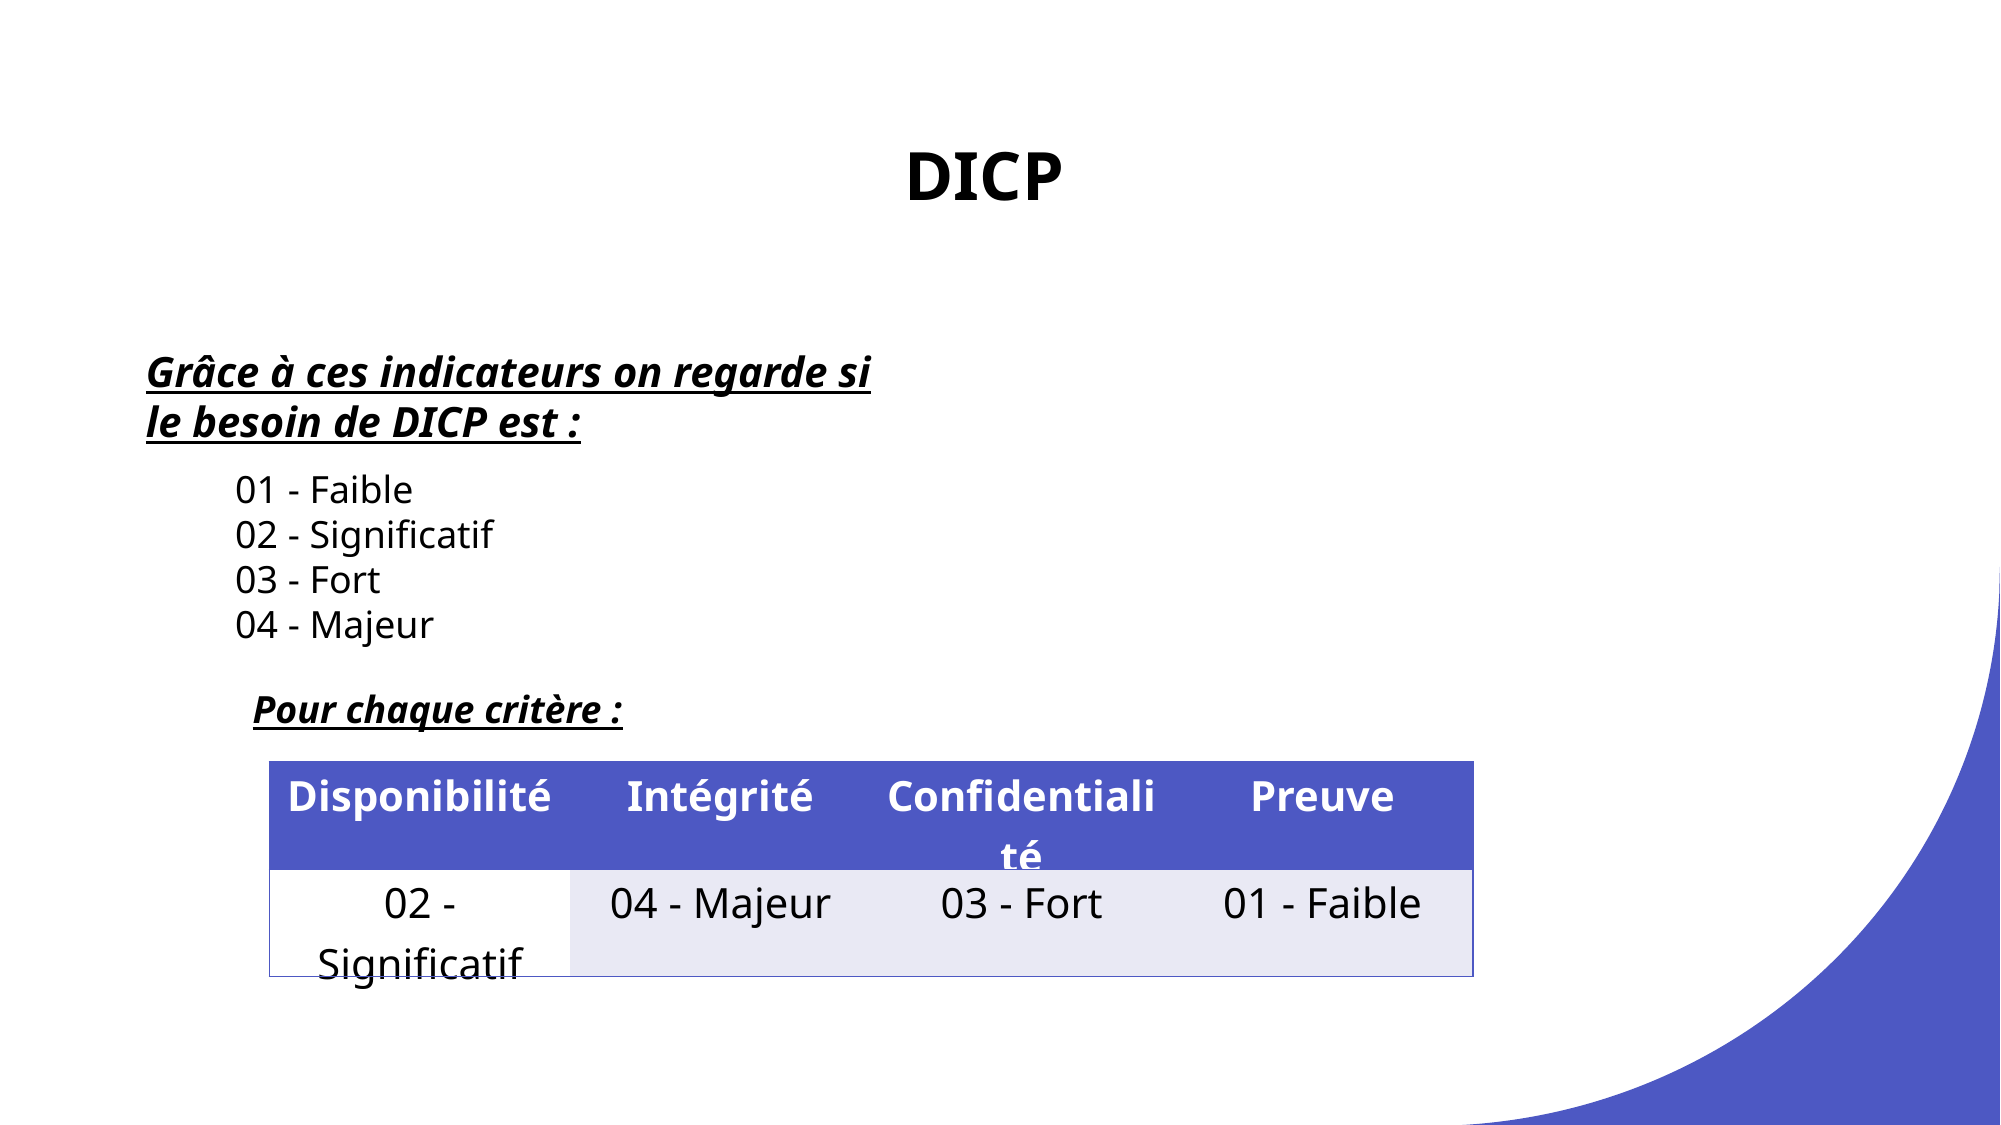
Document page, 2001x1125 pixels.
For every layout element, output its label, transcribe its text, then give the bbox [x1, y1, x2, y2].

table_cell 04 - Majeur [570, 870, 871, 976]
table_header Preuve [1172, 763, 1472, 869]
table_cell 01 - Faible [1172, 870, 1472, 976]
table_header Intégrité [570, 763, 871, 869]
table_header Disponibilité [270, 763, 570, 869]
table_header Confidentialité [871, 763, 1172, 869]
table_cell 02 - Significatif [270, 870, 570, 976]
title DICP [176, 118, 1809, 235]
text_box Pour chaque critère : [237, 678, 1238, 739]
text_box Grâce à ces indicateurs on regarde si le besoin de DICP est : [130, 338, 895, 454]
table_cell 03 - Fort [871, 870, 1172, 976]
text_box 01 - Faible 02 - Significatif 03 - Fort 04 - Majeur [220, 459, 671, 654]
